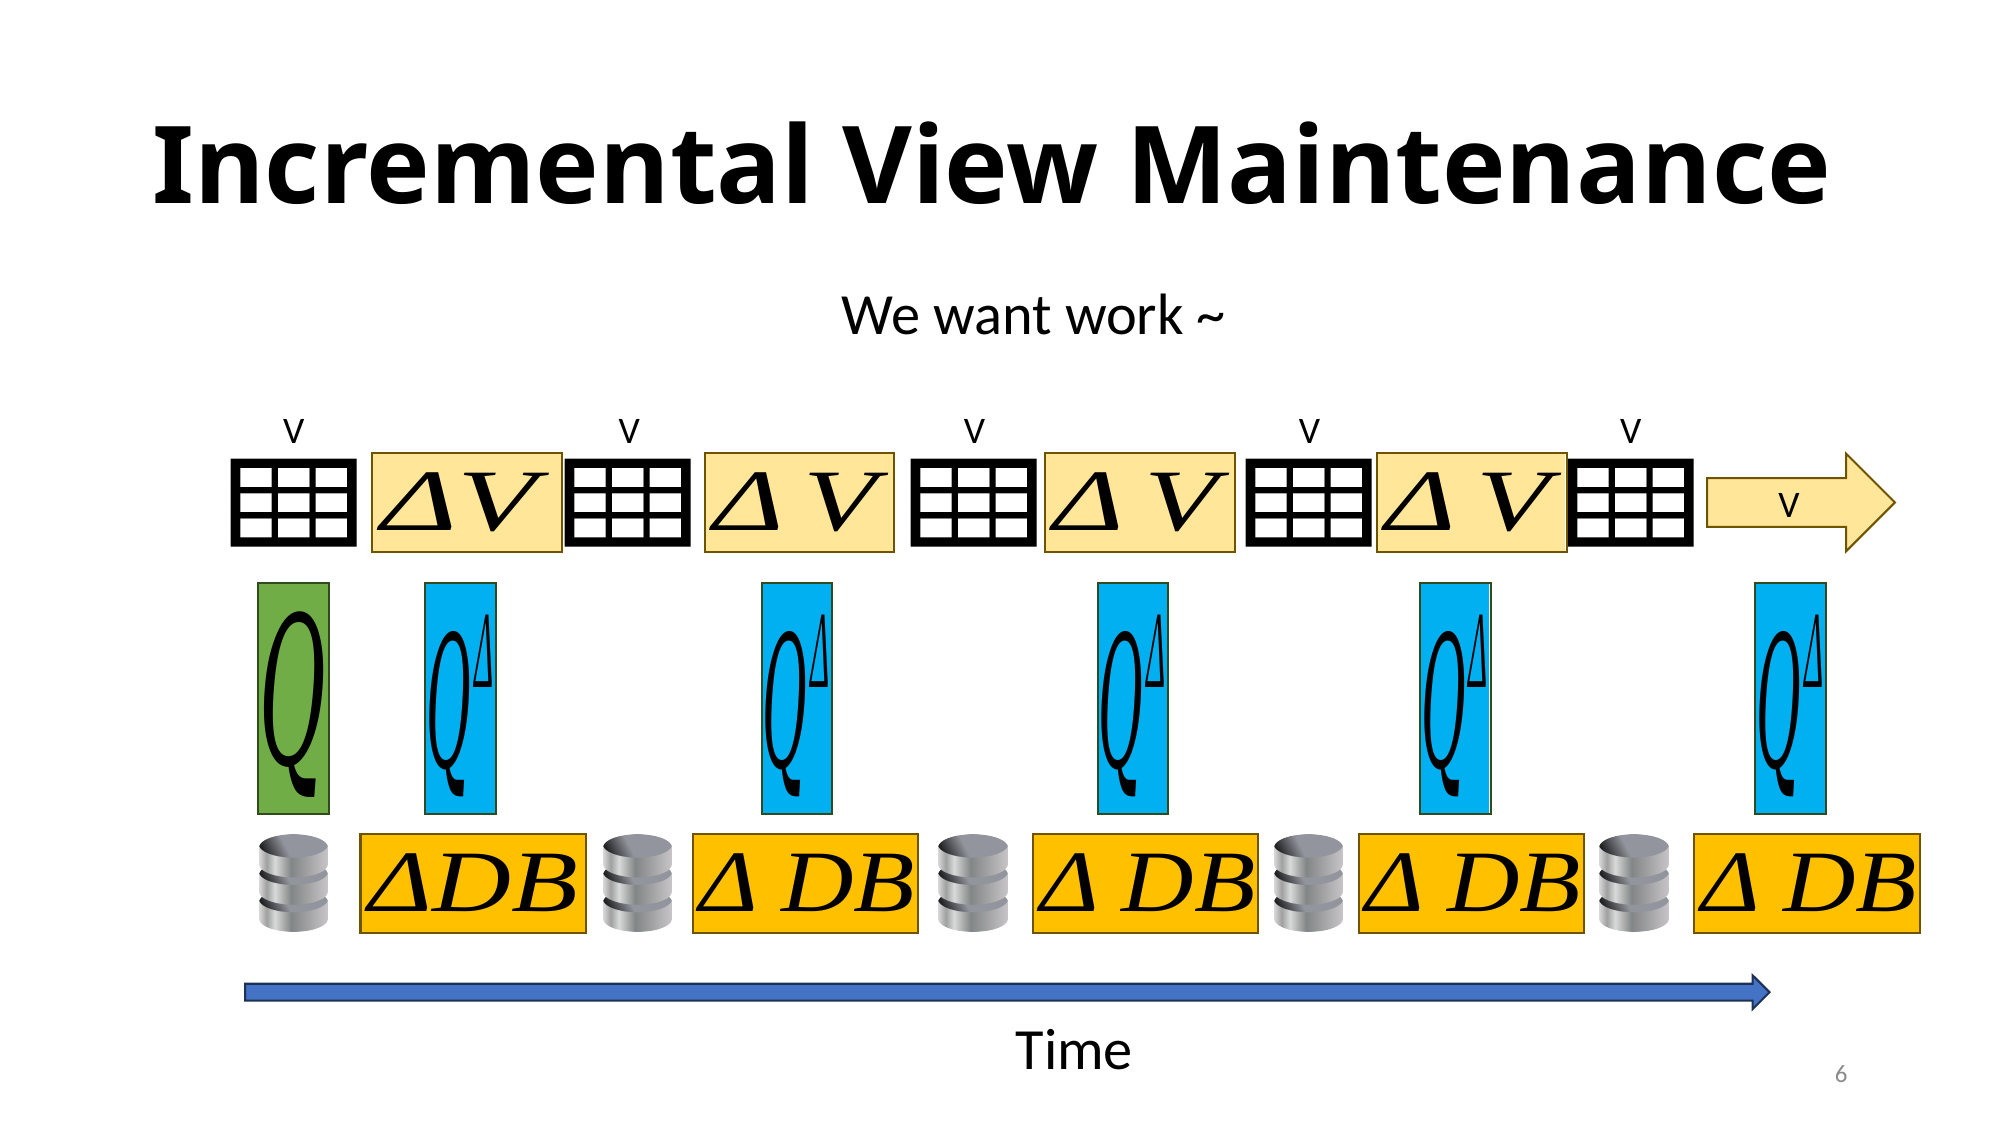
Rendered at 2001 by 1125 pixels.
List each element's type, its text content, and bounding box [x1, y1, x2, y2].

slide_number 6 [1798, 1042, 1863, 1103]
text_box V [948, 398, 1000, 427]
picture [938, 834, 1008, 933]
picture [552, 427, 703, 578]
text_box V [268, 398, 320, 427]
title Incremental View Maintenance [137, 59, 1863, 278]
picture [218, 427, 369, 578]
picture [259, 834, 328, 933]
picture [1555, 427, 1706, 578]
text_box V [603, 398, 655, 427]
text_box V [1284, 398, 1336, 427]
text_box V [1605, 398, 1657, 427]
picture [1233, 427, 1384, 578]
picture [1599, 834, 1669, 933]
picture [1274, 834, 1343, 933]
picture [898, 427, 1049, 578]
text_box [244, 972, 1771, 1012]
picture [603, 834, 673, 933]
text_box Time [1000, 1003, 1148, 1089]
